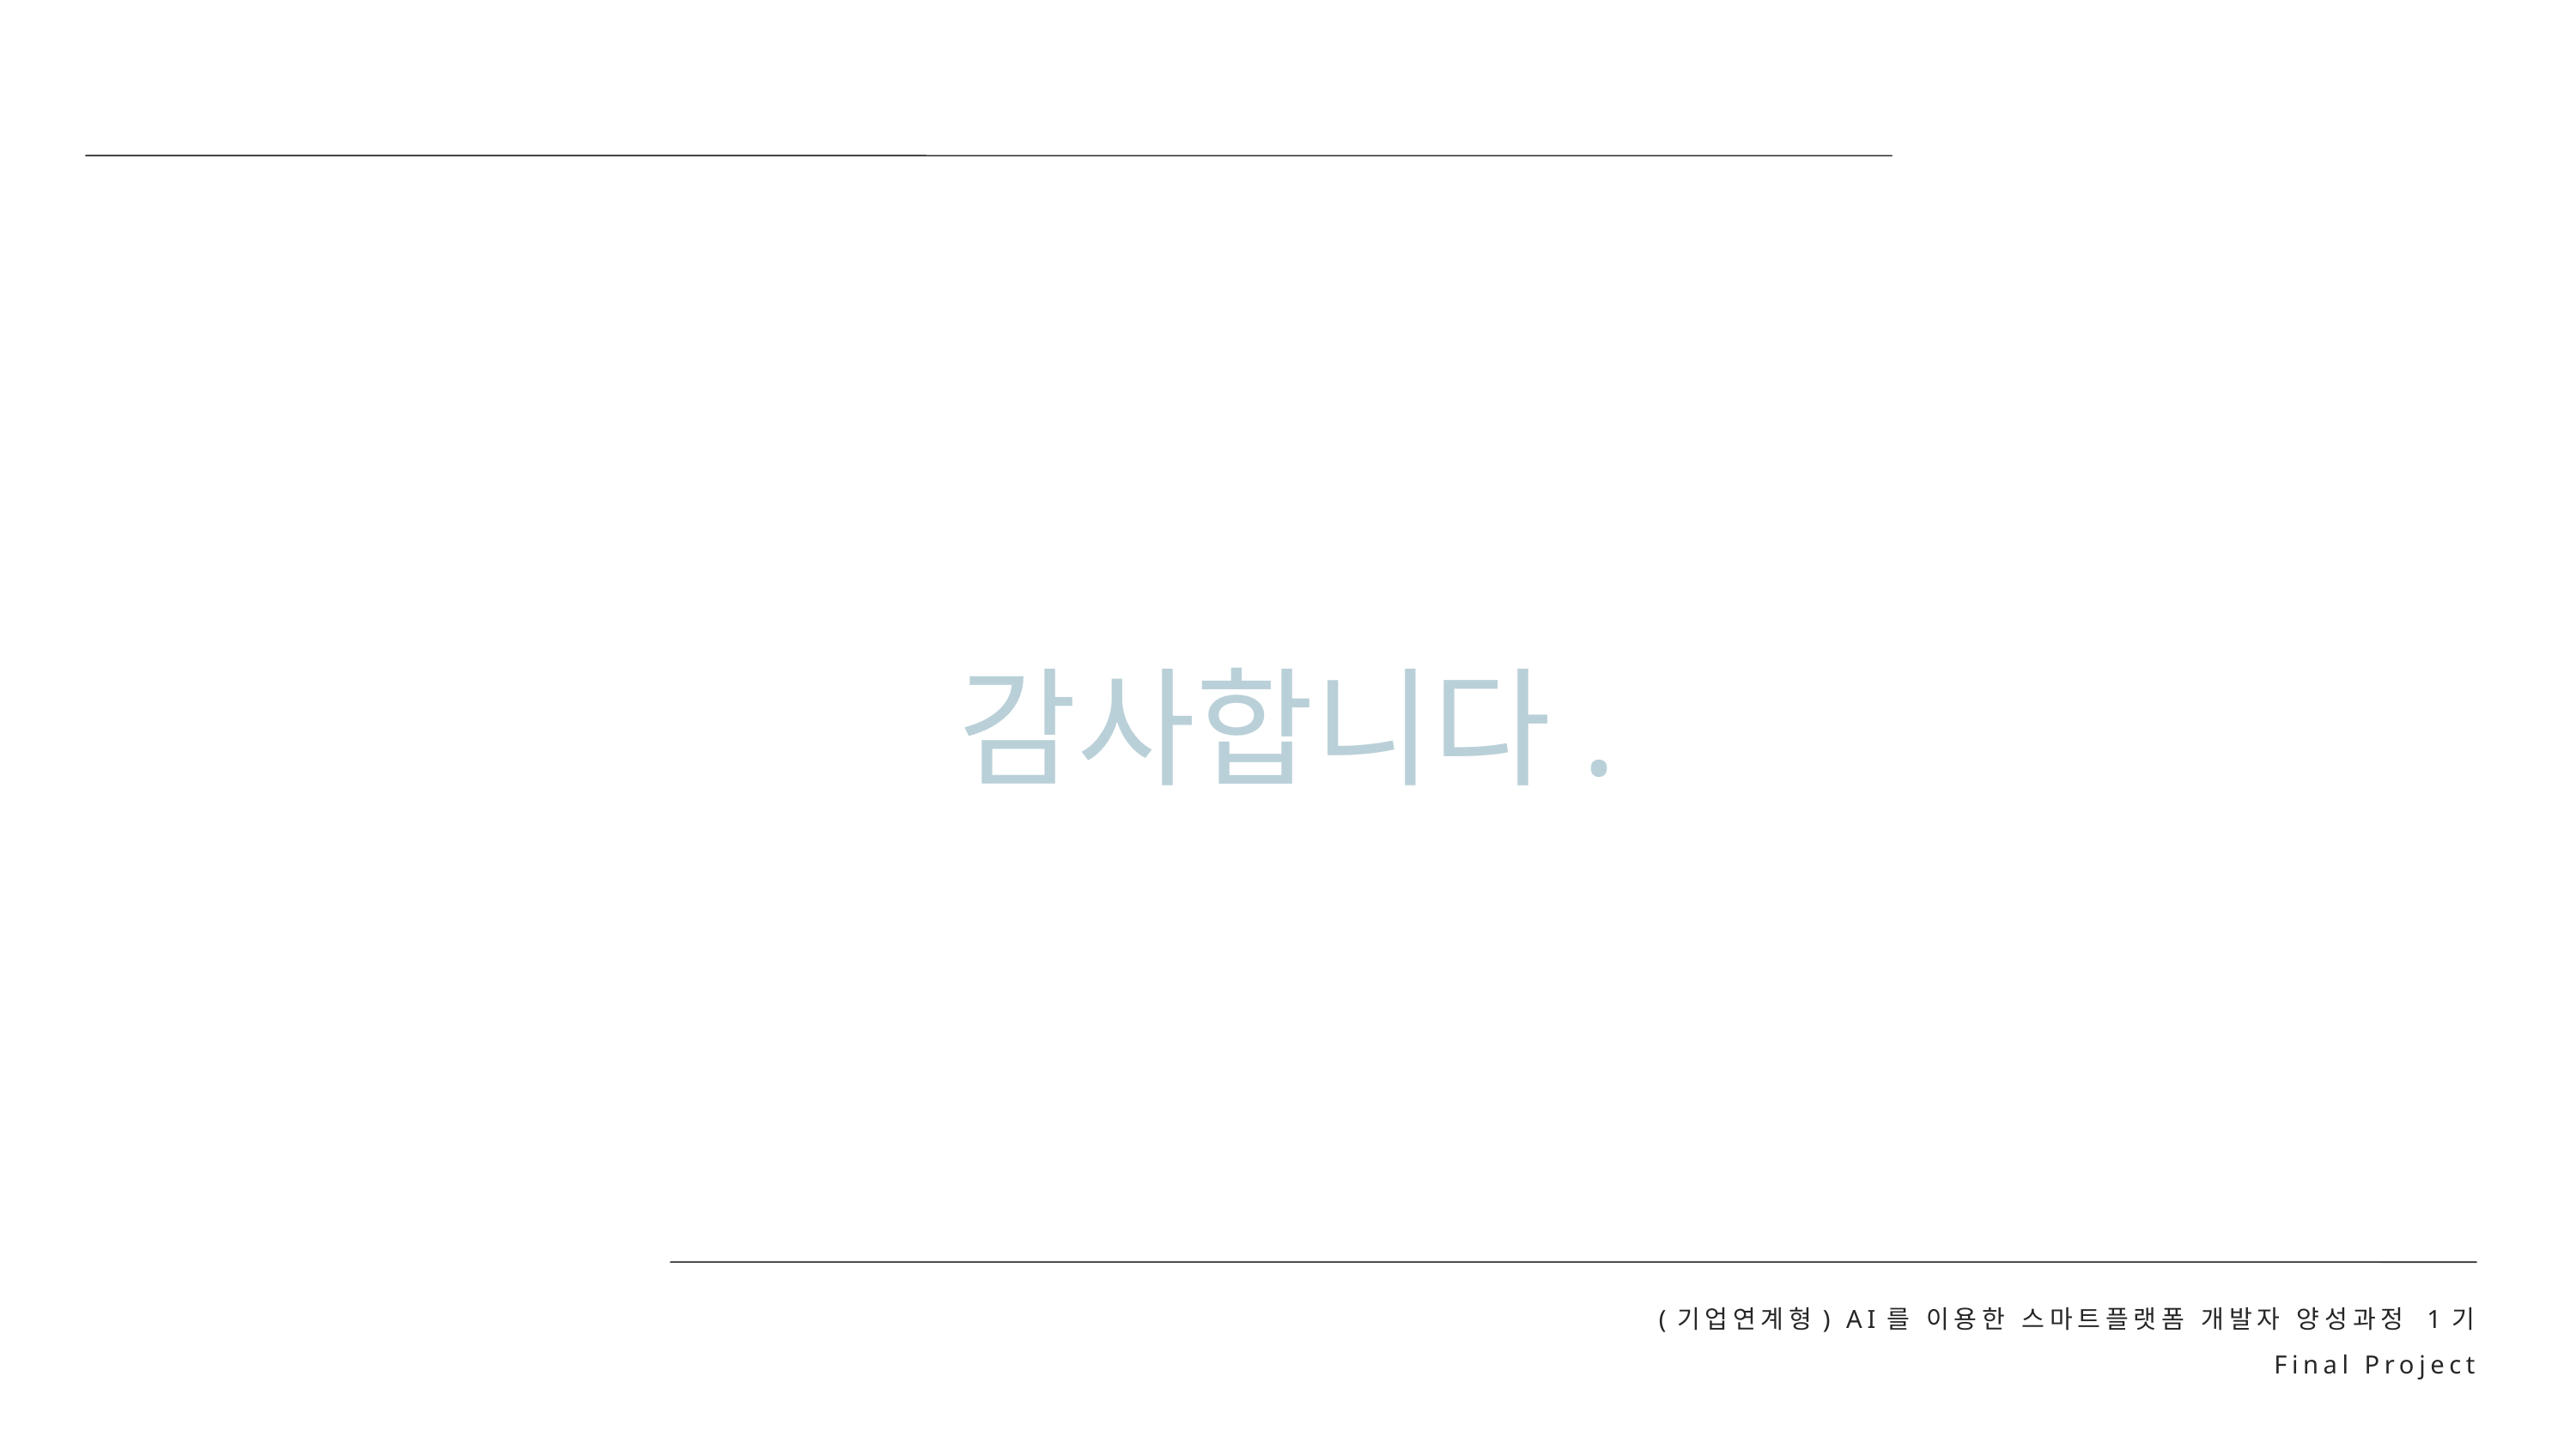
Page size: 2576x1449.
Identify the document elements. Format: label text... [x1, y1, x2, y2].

text_box (기업연계형) AI를 이용한 스마트플랫폼 개발자 양성과정 1기 Final Project [1642, 1288, 2476, 1379]
text_box 감사합니다. [707, 646, 1869, 802]
